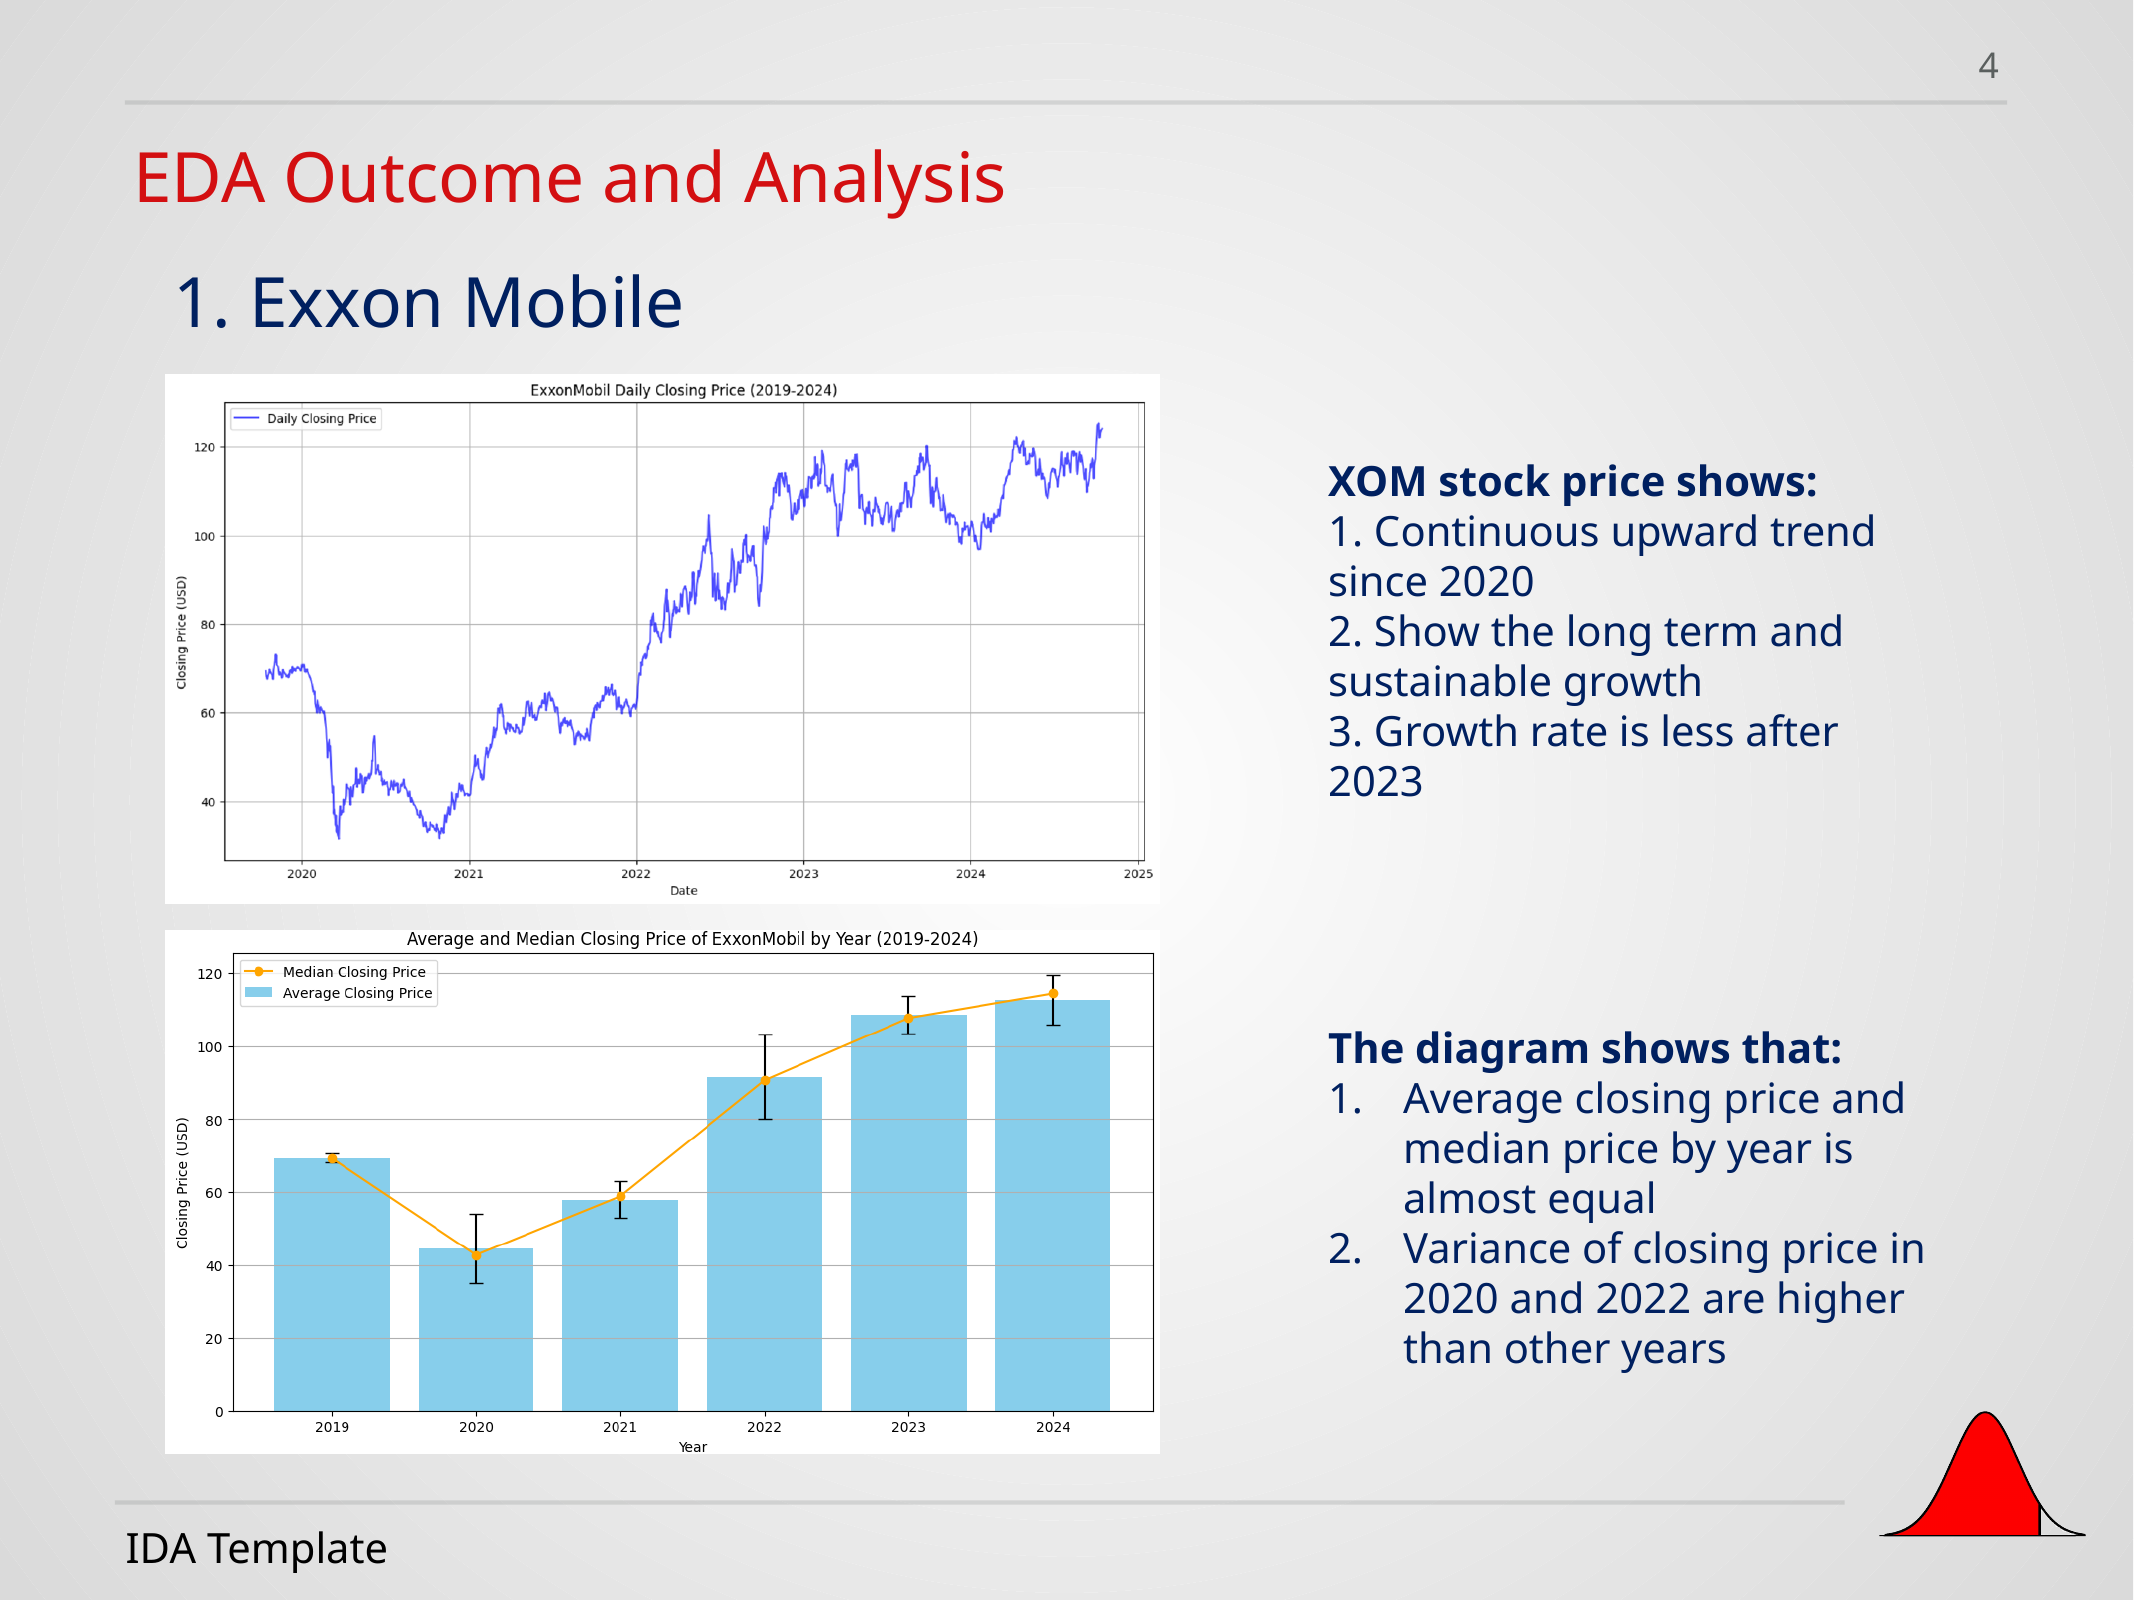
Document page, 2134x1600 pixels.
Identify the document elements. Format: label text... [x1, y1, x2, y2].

text_box XOM stock price shows: 1. Continuous upward trend since 2020 2. Show the long term and sustainable growth 3. Growth rate is less after 2023 [1319, 446, 1944, 784]
picture [164, 930, 1161, 1455]
text_box The diagram shows that: Average closing price and median price by year is almost equal Variance of closing price in 2020 and 2022 are higher than other years [1319, 1013, 1944, 1351]
slide_number 4 [1925, 34, 2008, 101]
text_box 1. Exxon Mobile [165, 249, 2047, 350]
list EDA Outcome and Analysis [124, 124, 2007, 226]
picture [1879, 1411, 2086, 1537]
list IDA Template [116, 1514, 1017, 1581]
picture [164, 373, 1161, 904]
